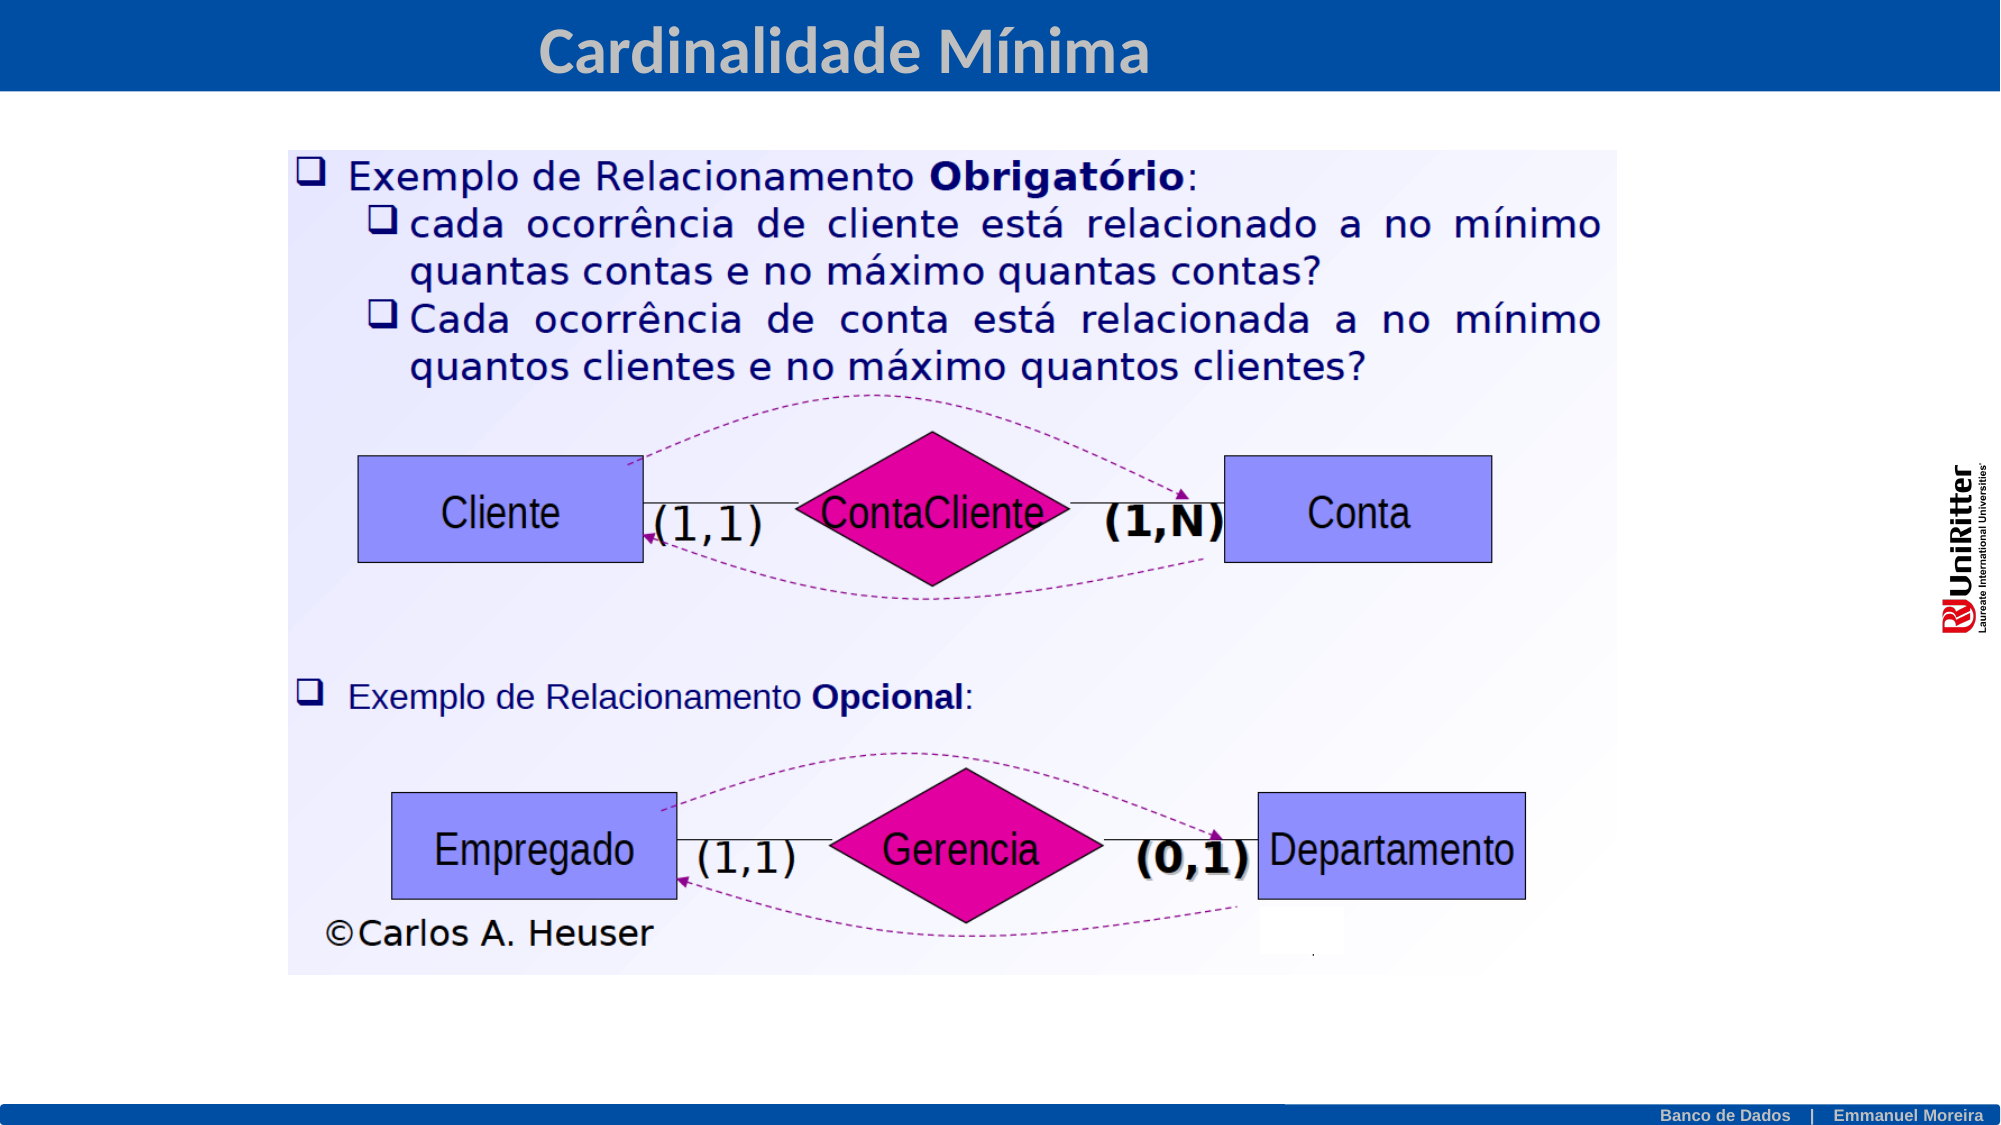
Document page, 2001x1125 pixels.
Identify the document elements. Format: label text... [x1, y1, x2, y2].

picture [1932, 457, 2000, 644]
text_box Cardinalidade Mínima [524, 0, 1240, 95]
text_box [288, 150, 1617, 975]
